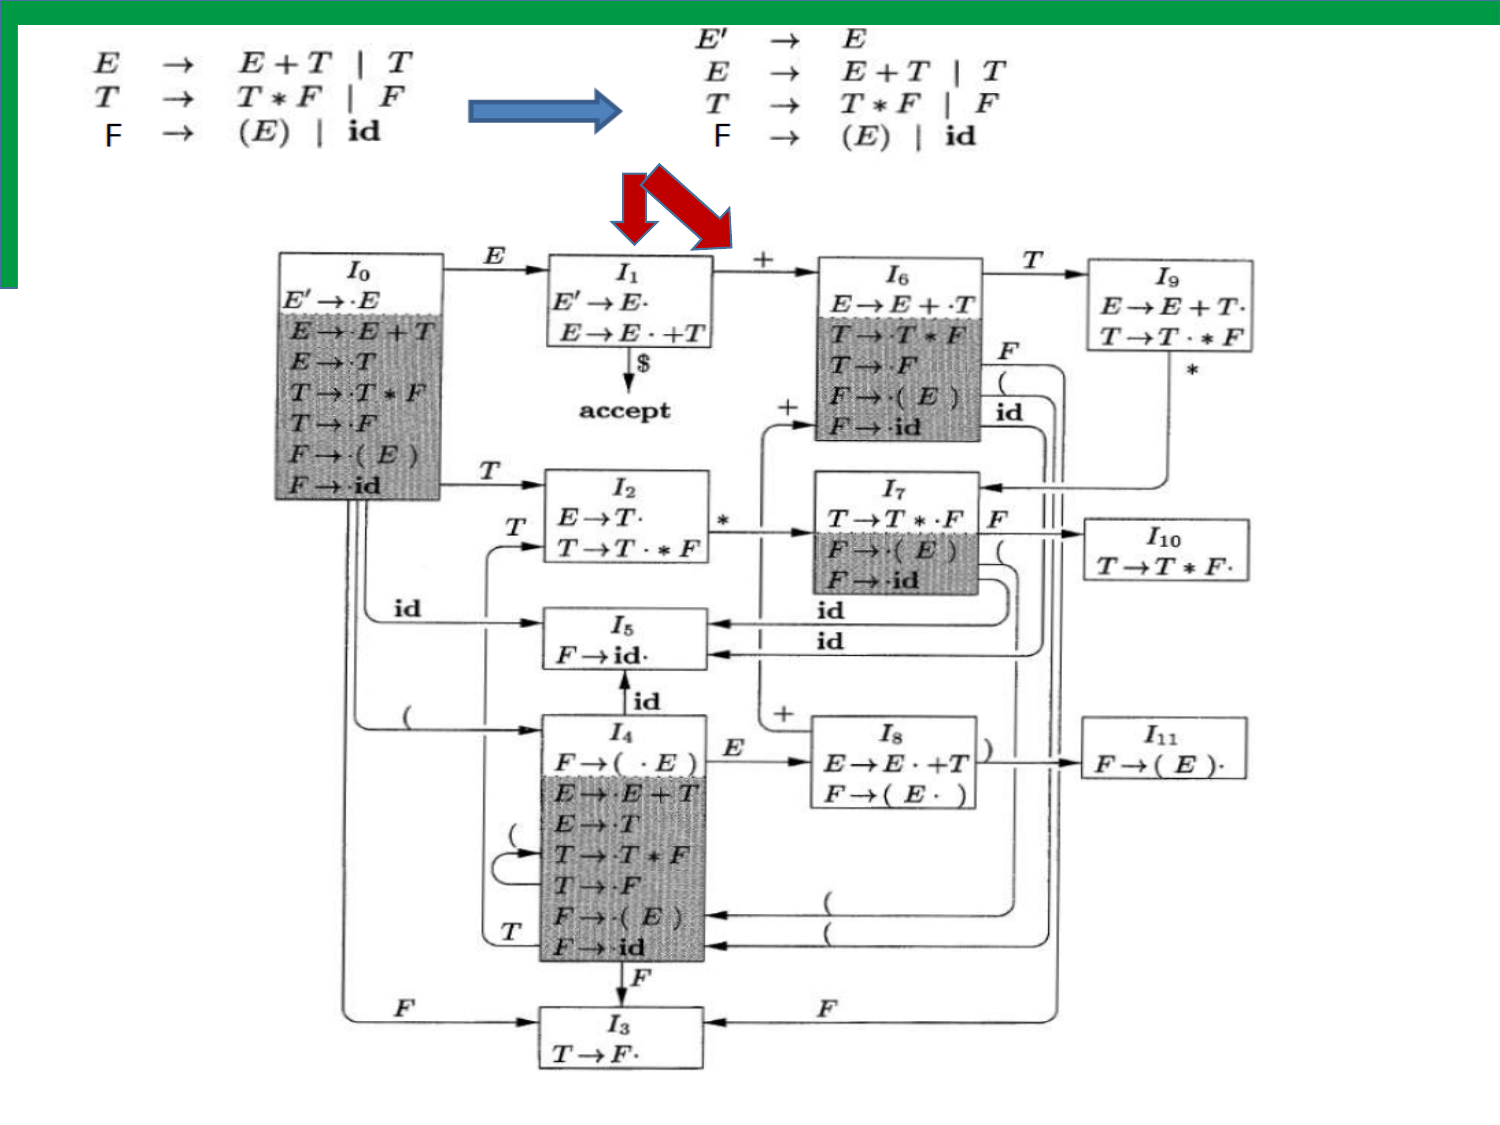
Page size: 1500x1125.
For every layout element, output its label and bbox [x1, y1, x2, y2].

list [17, 25, 1500, 1125]
